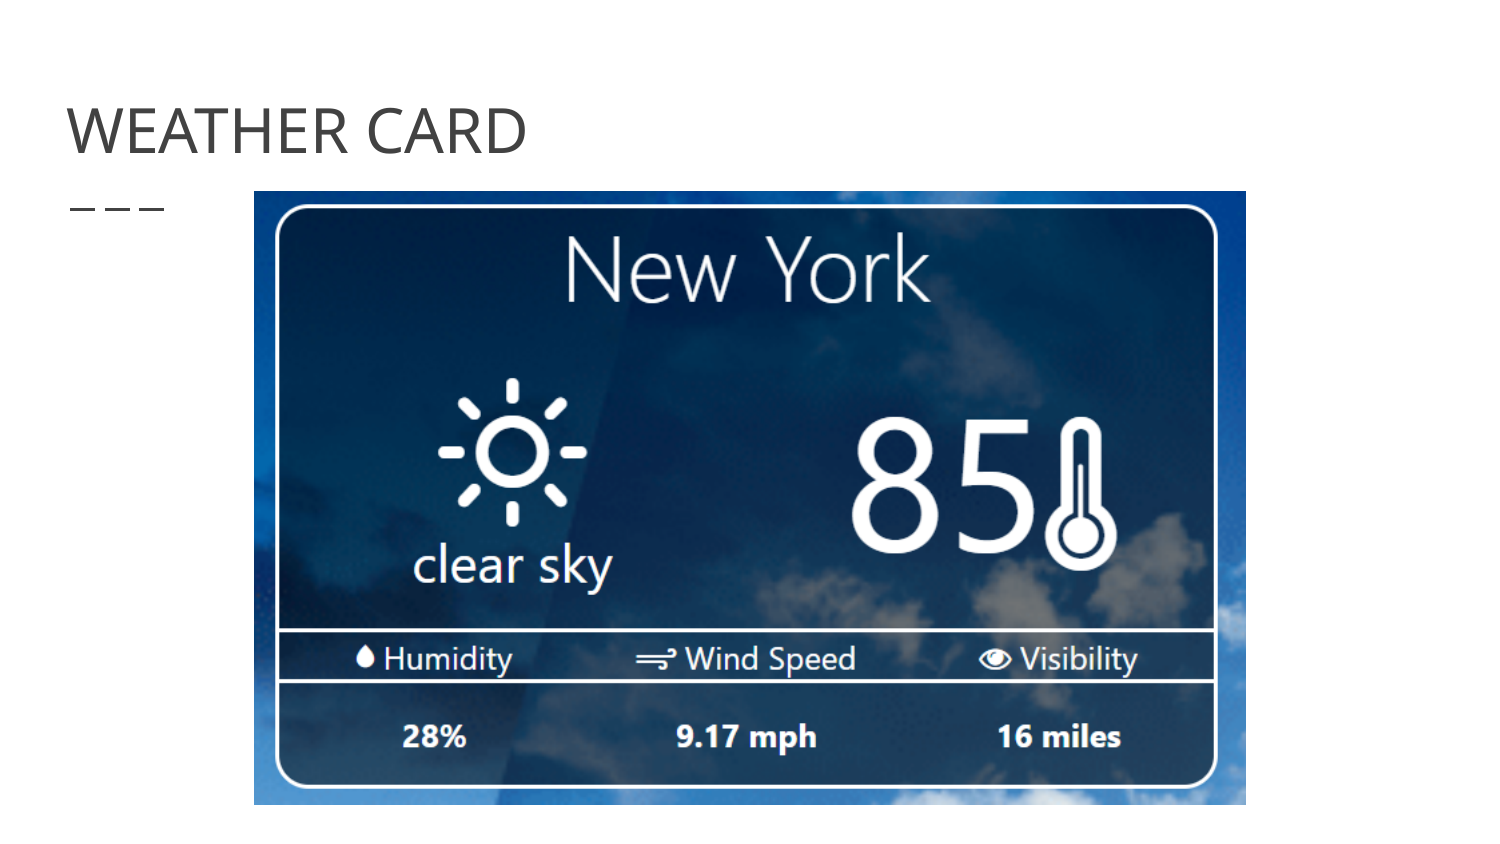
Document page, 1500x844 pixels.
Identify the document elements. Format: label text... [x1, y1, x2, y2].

title WEATHER CARD [51, 61, 1449, 182]
picture [254, 191, 1246, 805]
